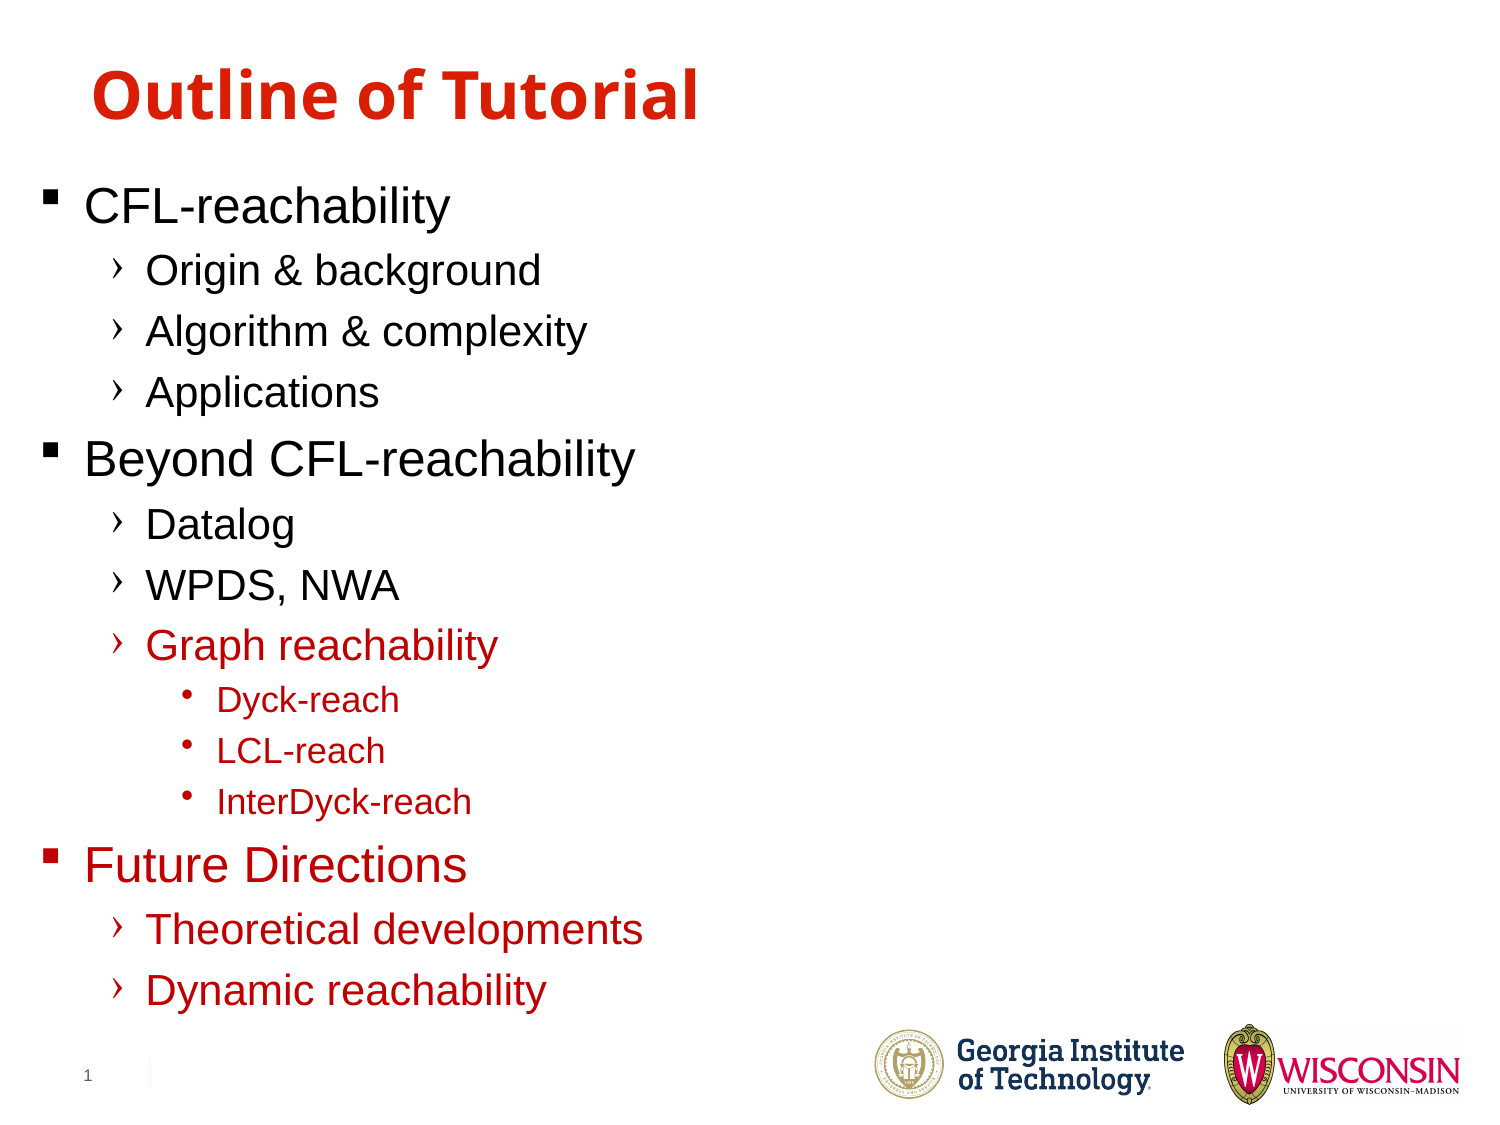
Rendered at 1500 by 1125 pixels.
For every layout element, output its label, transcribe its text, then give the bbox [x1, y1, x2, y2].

picture [862, 1025, 1196, 1104]
list CFL-reachability Origin & background Algorithm & complexity Applications Beyond CFL-reachability Datalog WPDS, NWA Graph reachability Dyck-reach LCL-reach InterDyck-reach Future Directions Theoretical developments Dynamic reachability [24, 165, 1479, 1025]
title Outline of Tutorial [75, 45, 1425, 165]
picture [1224, 1025, 1460, 1105]
slide_number 1 [49, 1049, 101, 1101]
